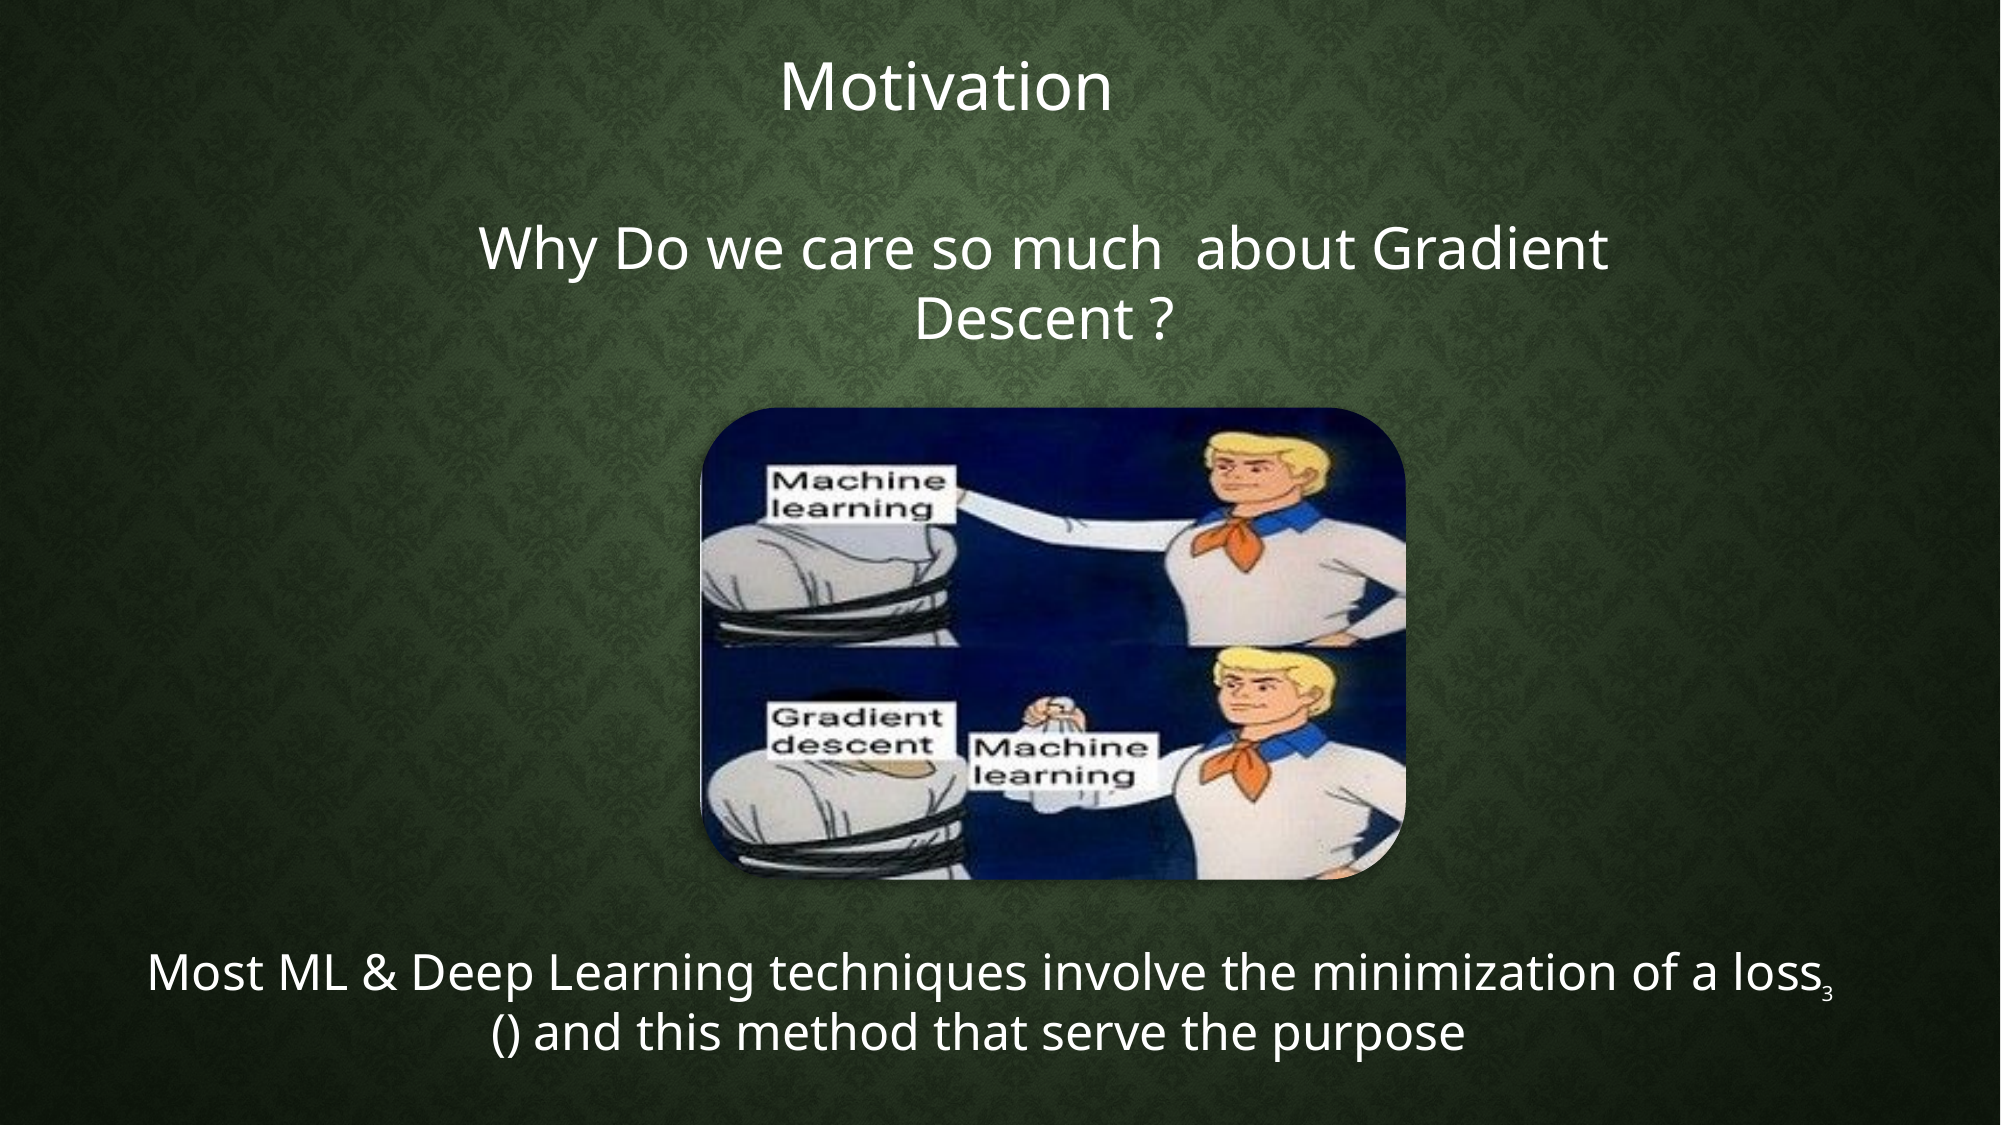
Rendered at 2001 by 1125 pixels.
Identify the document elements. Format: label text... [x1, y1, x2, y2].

picture [0, 0, 2001, 1125]
text_box Why Do we care so much about Gradient Descent ? [370, 203, 1719, 359]
text_box Most ML & Deep Learning techniques involve the minimization of a loss () and this method that serve the purpose [112, 933, 1860, 1069]
slide_number 3 [1724, 965, 1849, 1025]
text_box Motivation [699, 36, 1196, 132]
